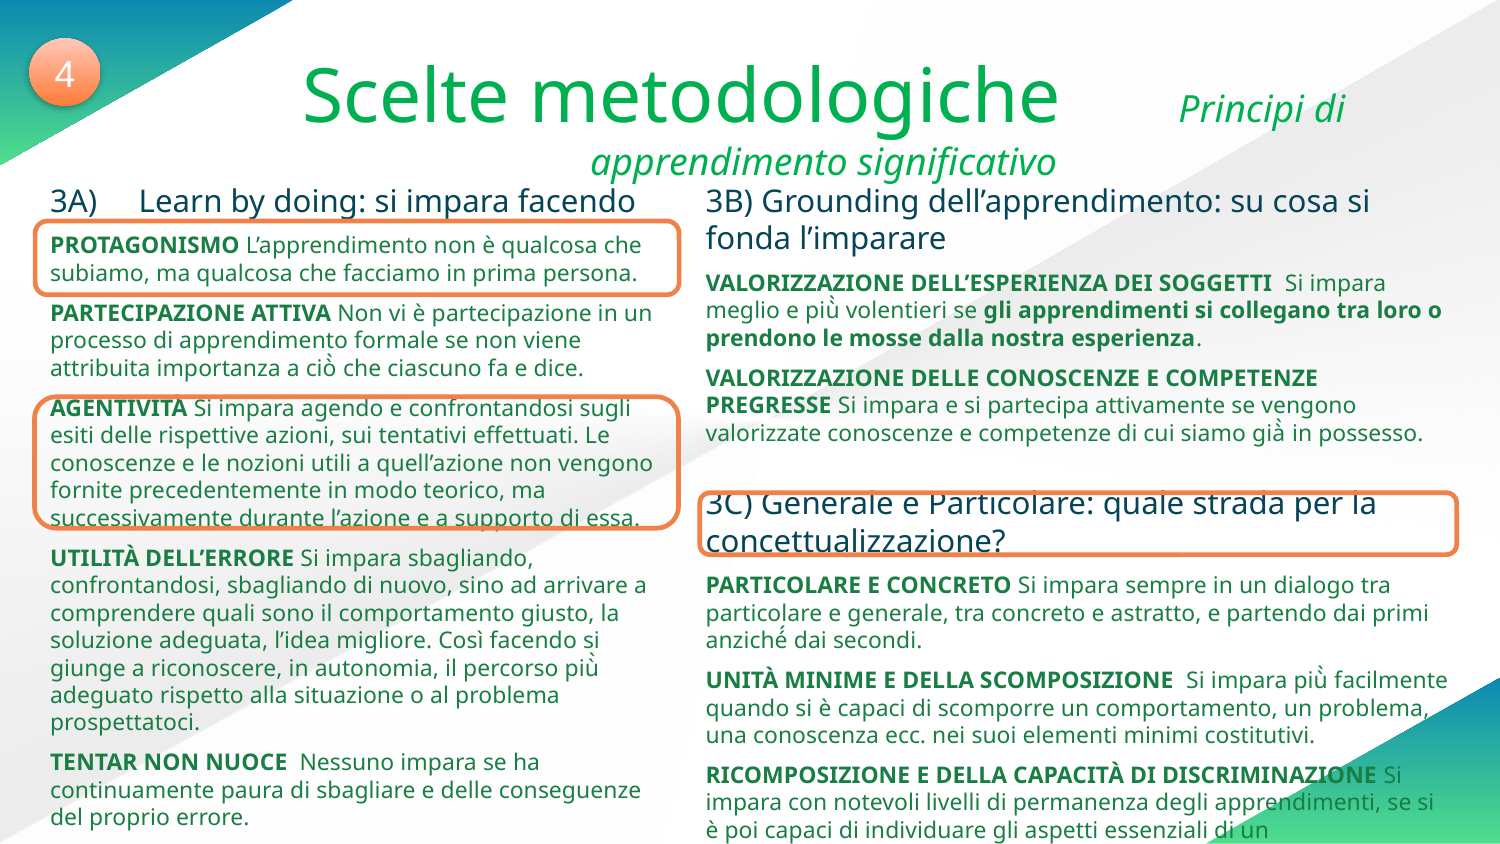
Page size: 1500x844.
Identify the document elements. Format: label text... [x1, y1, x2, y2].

text_box [34, 396, 679, 529]
text_box [699, 492, 1457, 555]
text_box [224, 0, 1500, 697]
text_box 3A) Learn by doing: si impara facendo Protagonismo L’apprendimento non è qualcosa che subiamo, ma qualcosa che facciamo in prima persona. Partecipazione attiva Non vi è partecipazione in un processo di apprendimento formale se non viene attribuita importanza a ciò̀ che ciascuno fa e dice. Agentività̀ Si impara agendo e confrontandosi sugli esiti delle rispettive azioni, sui tentativi effettuati. Le conoscenze e le nozioni utili a quell’azione non vengono fornite precedentemente in modo teorico, ma successivamente durante l’azione e a supporto di essa. utilità dell’errore Si impara sbagliando, confrontandosi, sbagliando di nuovo, sino ad arrivare a comprendere quali sono il comportamento giusto, la soluzione adeguata, l’idea migliore. Così facendo si giunge a riconoscere, in autonomia, il percorso più̀ adeguato rispetto alla situazione o al problema prospettatoci. tentar non nuoce Nessuno impara se ha continuamente paura di sbagliare e delle conseguenze del proprio errore. [35, 173, 690, 838]
text_box 4 [29, 38, 101, 107]
text_box Scelte metodologiche Principi di apprendimento significativo [182, 40, 1465, 191]
text_box [35, 220, 680, 295]
text_box 3B) Grounding dell’apprendimento: su cosa si fonda l’imparare valorizzazione dell’esperienza dei soggetti Si impara meglio e più̀ volentieri se gli apprendimenti si collegano tra loro o prendono le mosse dalla nostra esperienza. valorizzazione delle conoscenze e competenze pregresse Si impara e si partecipa attivamente se vengono valorizzate conoscenze e competenze di cui siamo già̀ in possesso. 3C) Generale e Particolare: quale strada per la concettualizzazione? particolare e concreto Si impara sempre in un dialogo tra particolare e generale, tra concreto e astratto, e partendo dai primi anziché́ dai secondi. unità minime e della scomposizione Si impara più̀ facilmente quando si è capaci di scomporre un comportamento, un problema, una conoscenza ecc. nei suoi elementi minimi costitutivi. ricomposizione e della capacità di discriminazione Si impara con notevoli livelli di permanenza degli apprendimenti, se si è poi capaci di individuare gli aspetti essenziali di un comportamento, di un problema, di una conoscenza ecc. [690, 173, 1465, 844]
text_box [0, 64, 690, 844]
